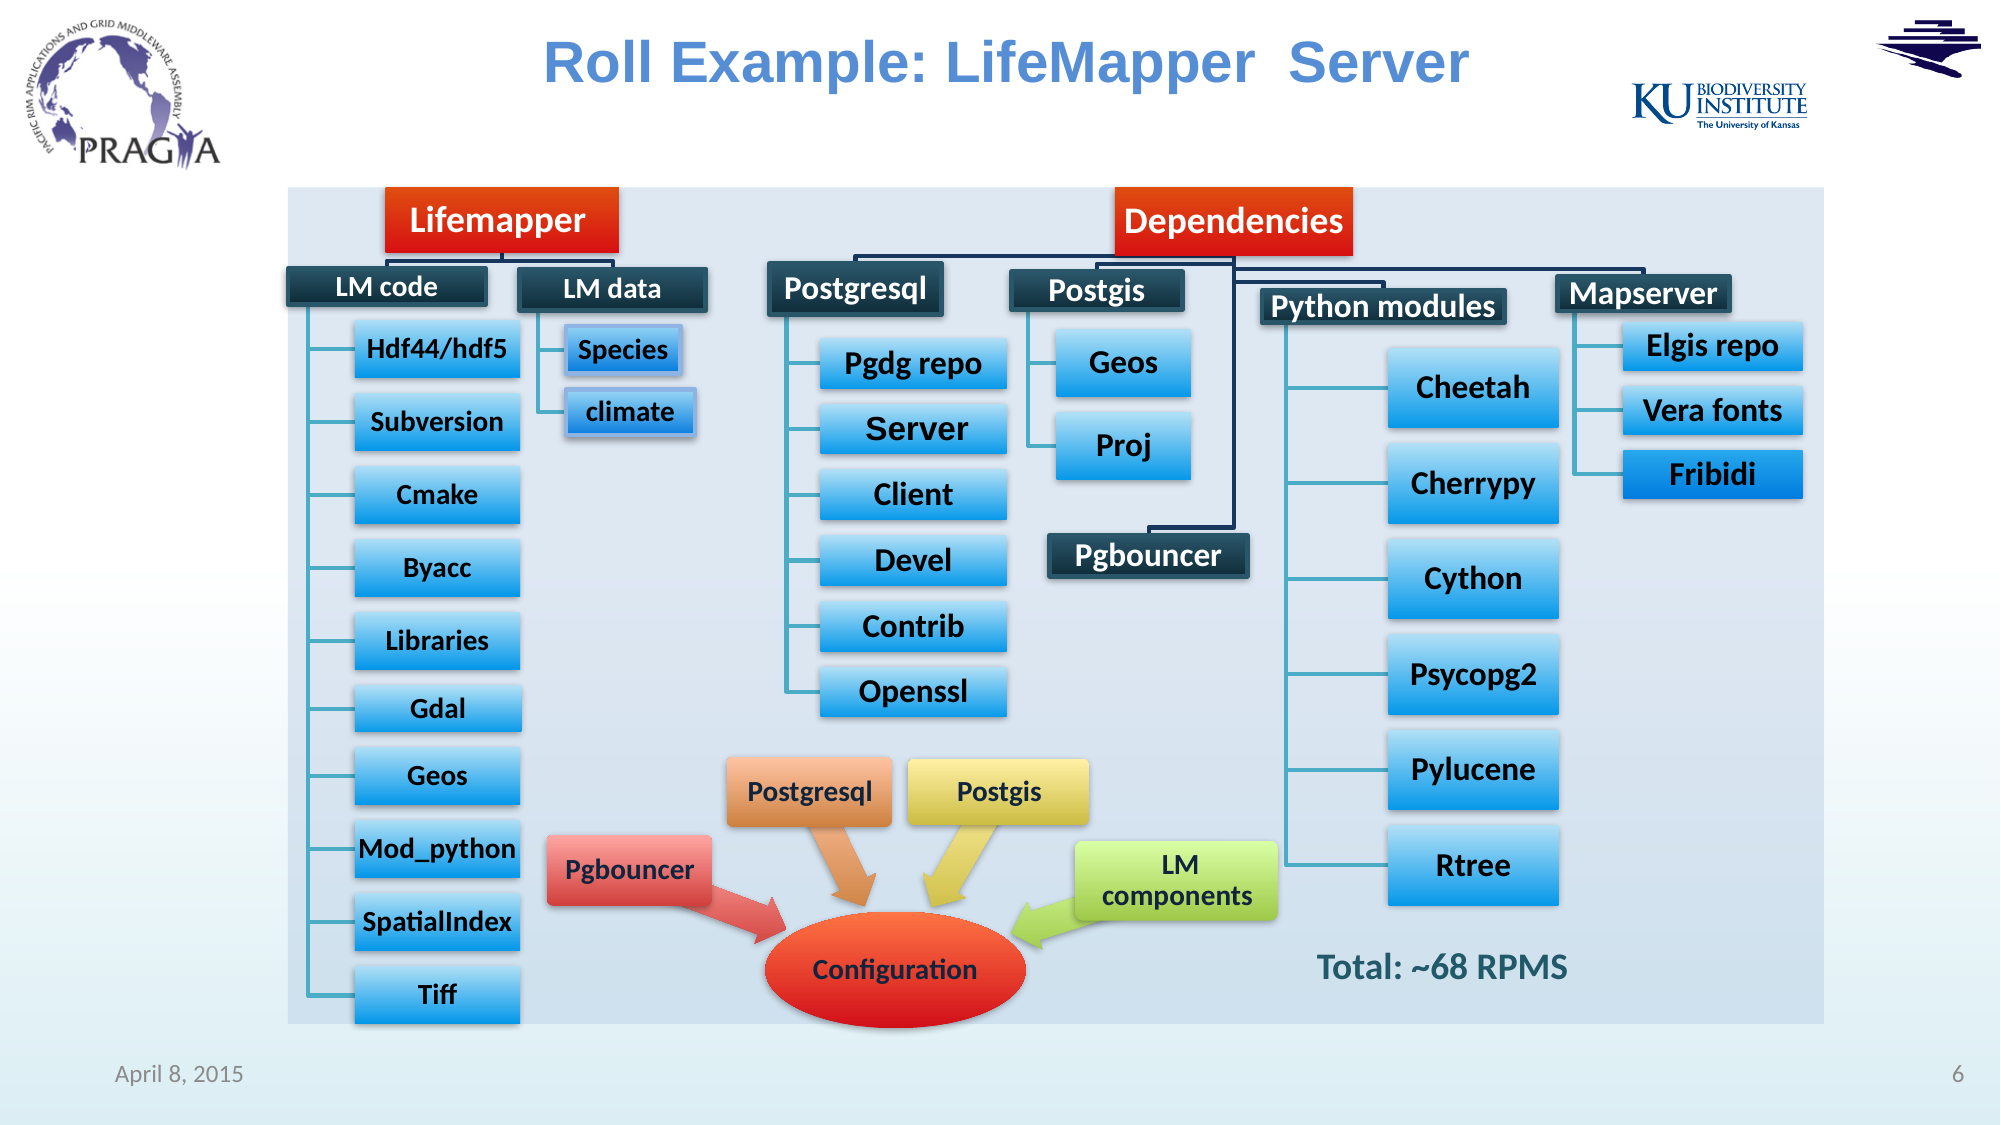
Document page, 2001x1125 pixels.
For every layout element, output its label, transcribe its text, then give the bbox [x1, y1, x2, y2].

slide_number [99, 1042, 567, 1103]
picture [21, 15, 224, 173]
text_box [287, 187, 1825, 1025]
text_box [527, 726, 1299, 1084]
text_box Roll Example: LifeMapper Server [231, 20, 1800, 169]
slide_number 6 [1512, 1042, 1980, 1103]
picture [1624, 64, 1825, 145]
picture [1876, 20, 1981, 78]
